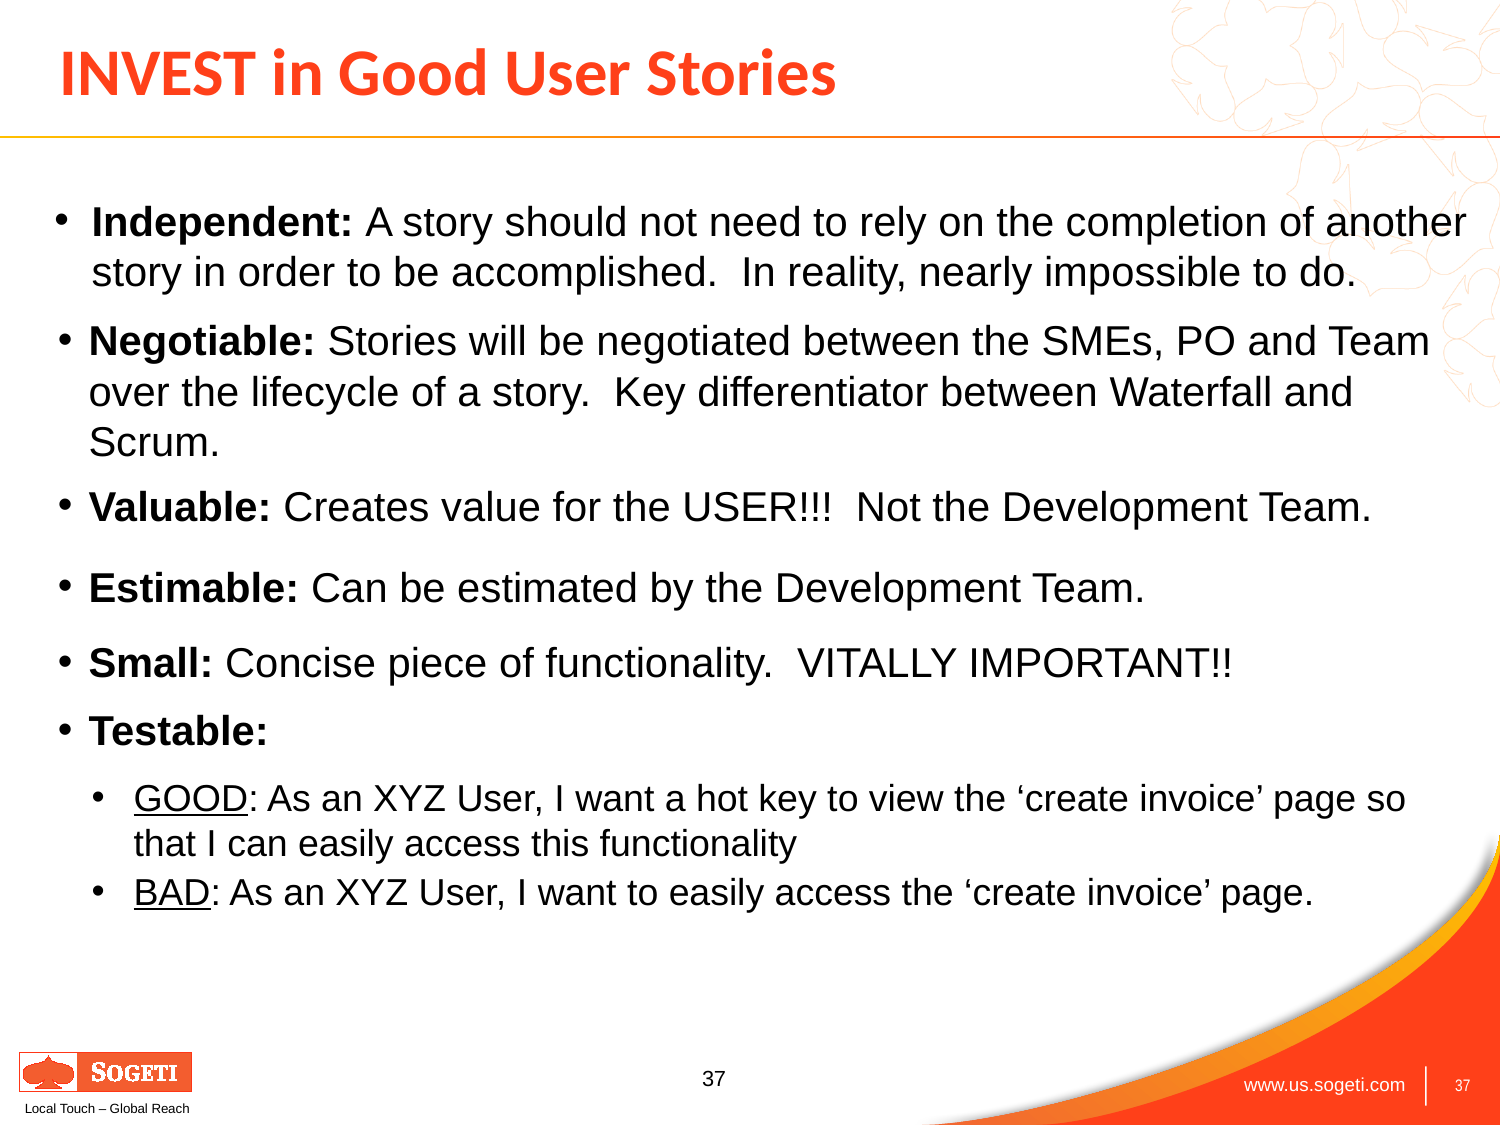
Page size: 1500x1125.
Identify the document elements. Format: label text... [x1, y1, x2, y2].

text_box Valuable: Creates value for the USER!!! Not the Development Team. [42, 471, 1480, 552]
list Independent: A story should not need to rely on the completion of another story in order to be accomplished. In reality, nearly impossible to do. [44, 194, 1480, 296]
text_box 37 [687, 1057, 900, 1099]
text_box Negotiable: Stories will be negotiated between the SMEs, PO and Team over the lifecycle of a story. Key differentiator between Waterfall and Scrum. [42, 306, 1480, 471]
text_box Small: Concise piece of functionality. VITALLY IMPORTANT!! [42, 628, 1480, 712]
title INVEST in Good User Stories [44, 0, 1469, 137]
text_box Testable: GOOD: As an XYZ User, I want a hot key to view the ‘create invoice’ page so that I can easily access this functionality BAD: As an XYZ User, I want to easily access the ‘create invoice’ page. [42, 712, 1480, 943]
text_box Estimable: Can be estimated by the Development Team. [42, 552, 1480, 628]
